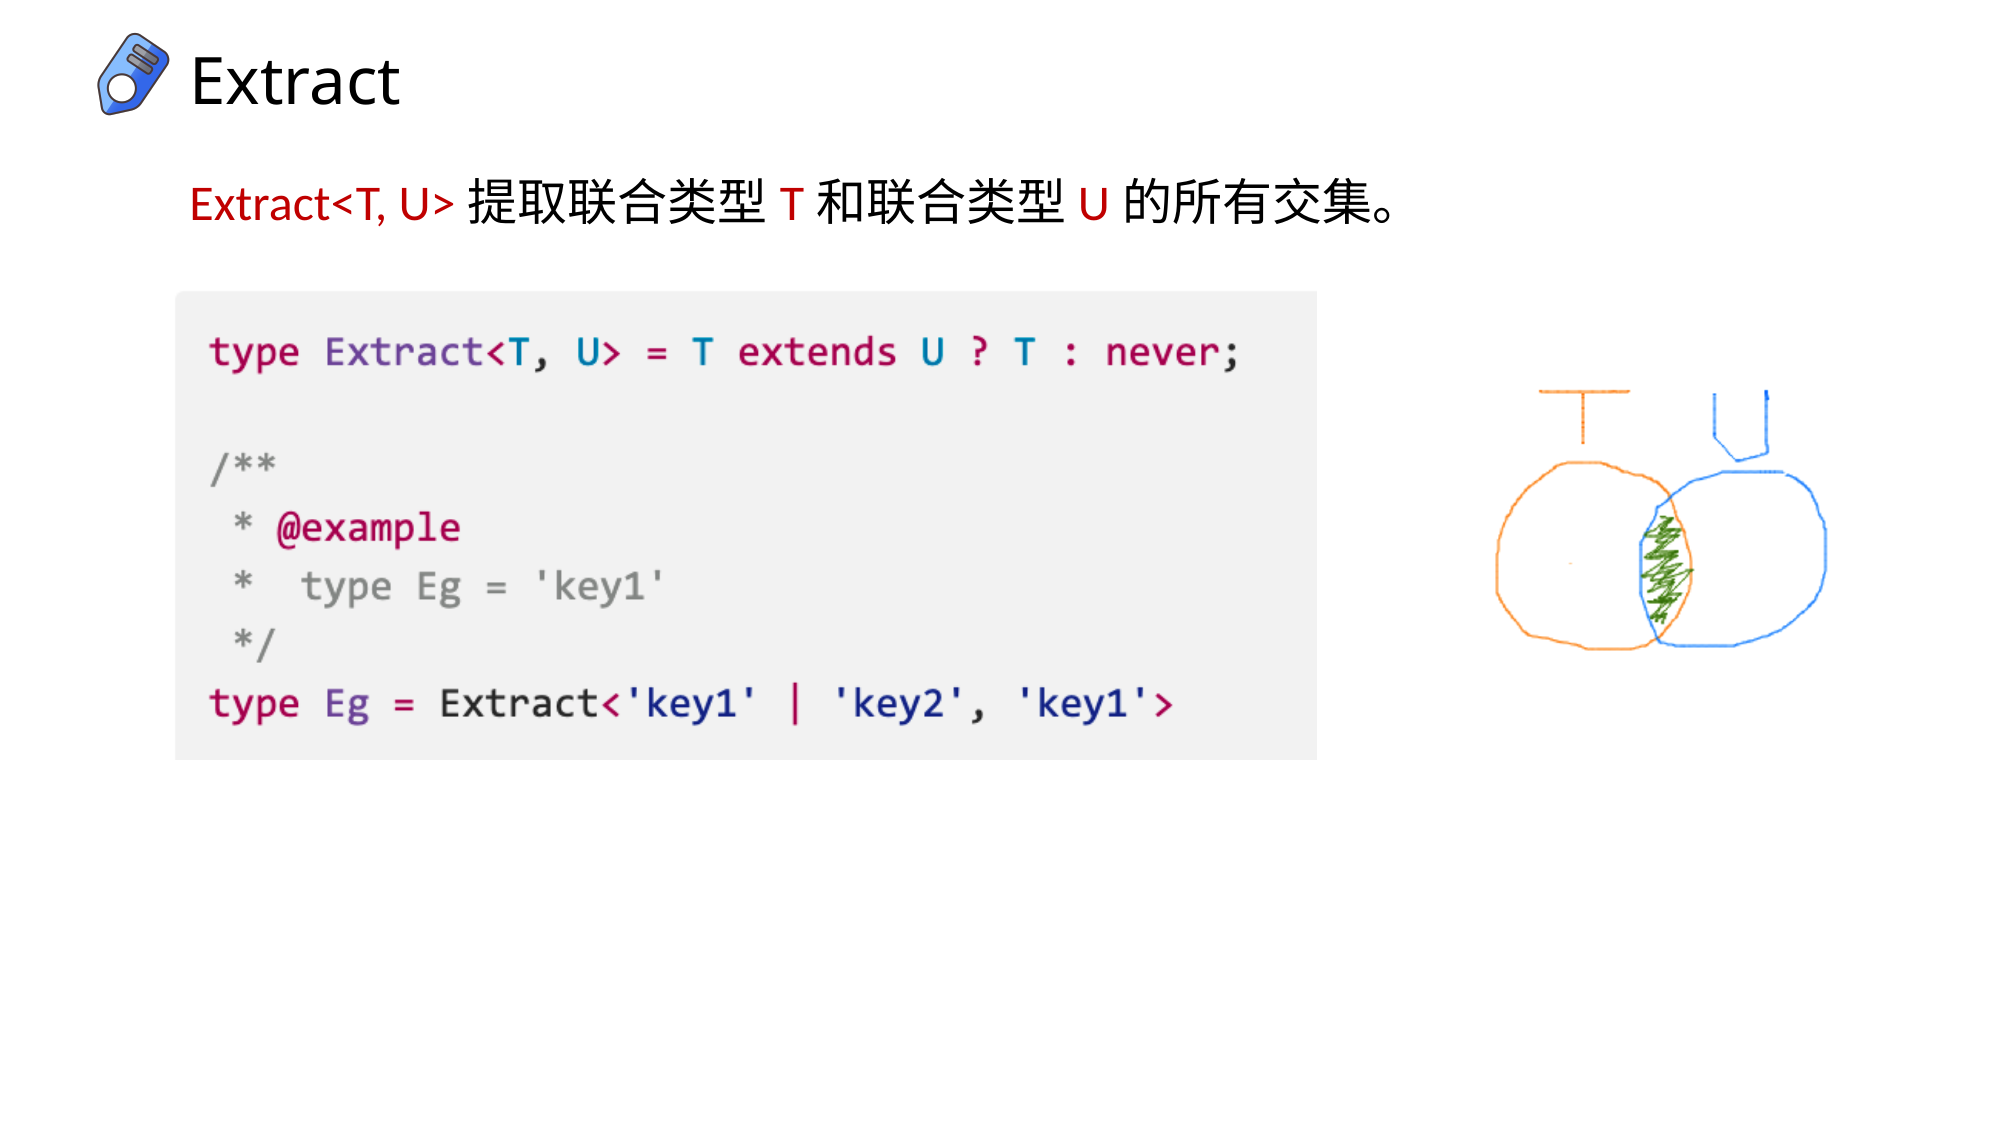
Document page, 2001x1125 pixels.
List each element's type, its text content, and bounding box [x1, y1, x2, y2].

picture [157, 276, 1317, 760]
title Extract [174, 40, 542, 126]
picture [91, 32, 175, 116]
picture [1470, 368, 1858, 669]
text_box Extract<T, U>提取联合类型T和联合类型U的所有交集。 [174, 162, 1417, 238]
